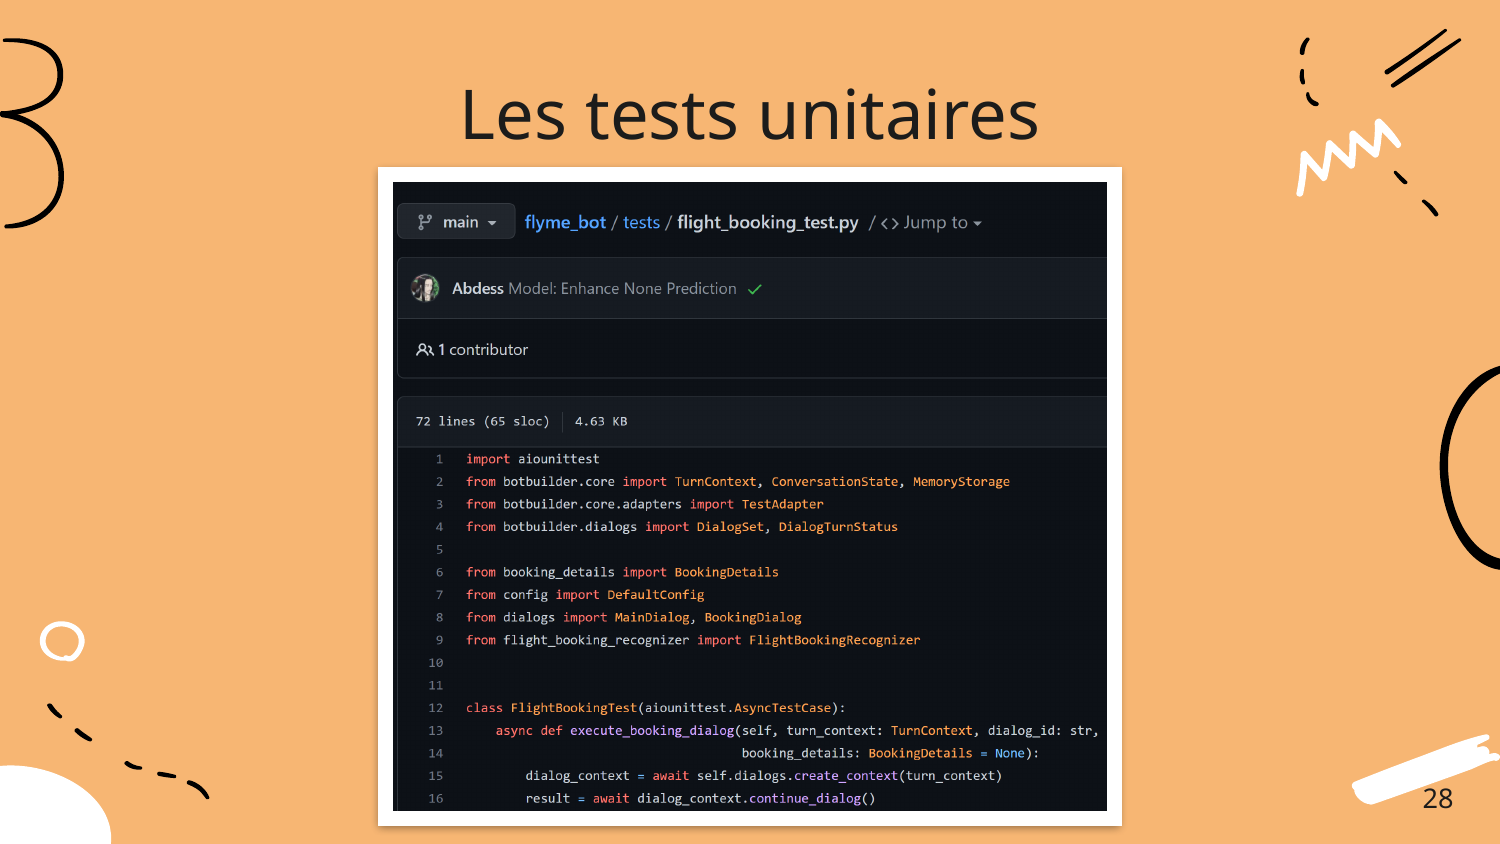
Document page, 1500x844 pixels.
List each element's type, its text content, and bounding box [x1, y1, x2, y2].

title Les tests unitaires [118, 55, 1382, 144]
slide_number 28 [1378, 766, 1469, 832]
picture [392, 181, 1108, 812]
